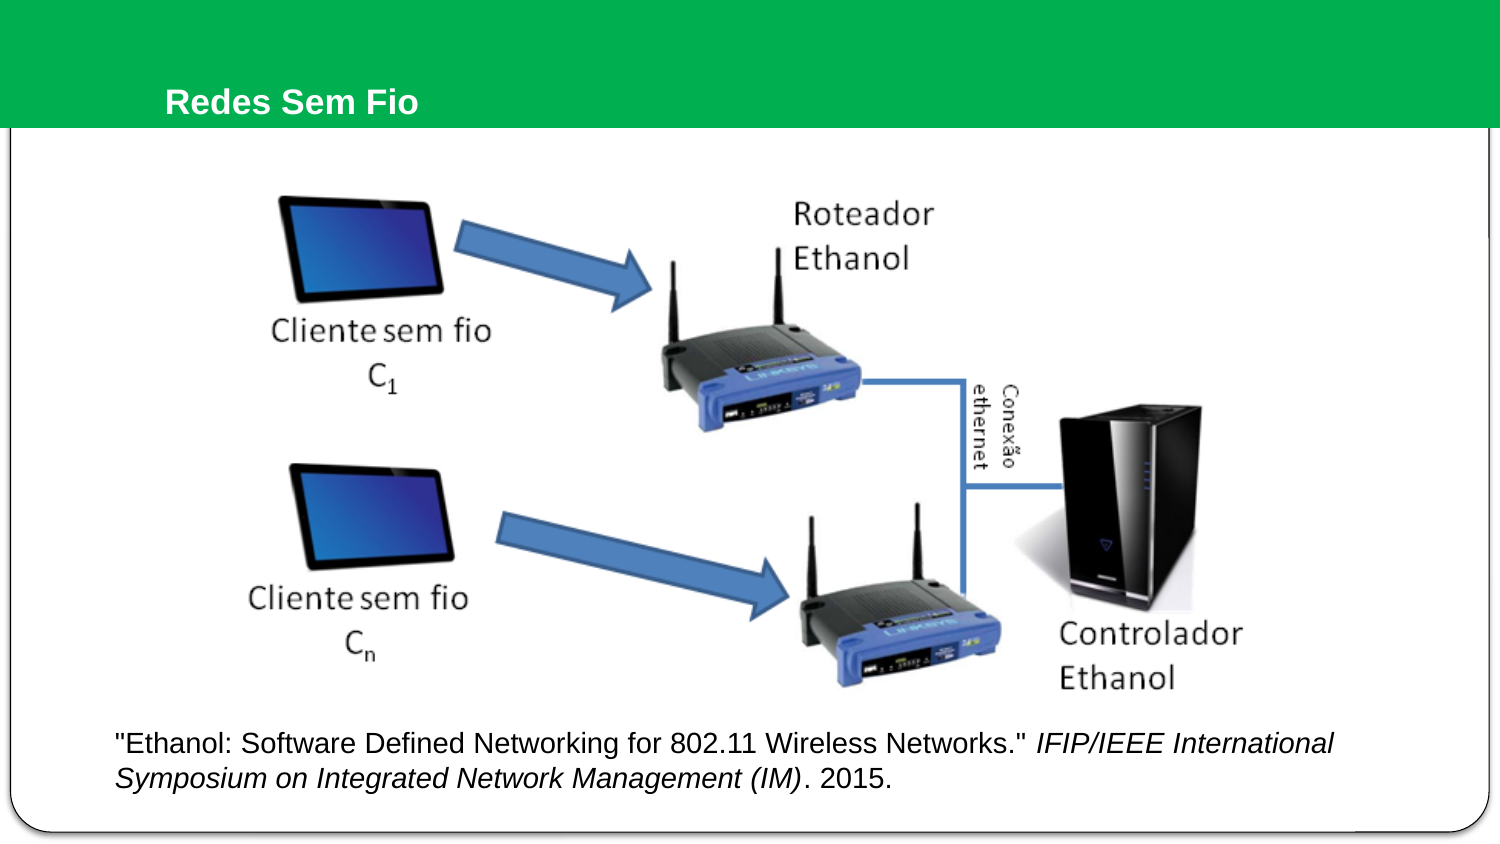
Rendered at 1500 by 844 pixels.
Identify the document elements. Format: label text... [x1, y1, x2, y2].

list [206, 173, 1280, 754]
text_box "Ethanol: Software Defined Networking for 802.11 Wireless Networks." IFIP/IEEE International Symposium on Integrated Network Management (IM). 2015. [100, 717, 1459, 802]
title Redes Sem Fio [150, 0, 1425, 138]
